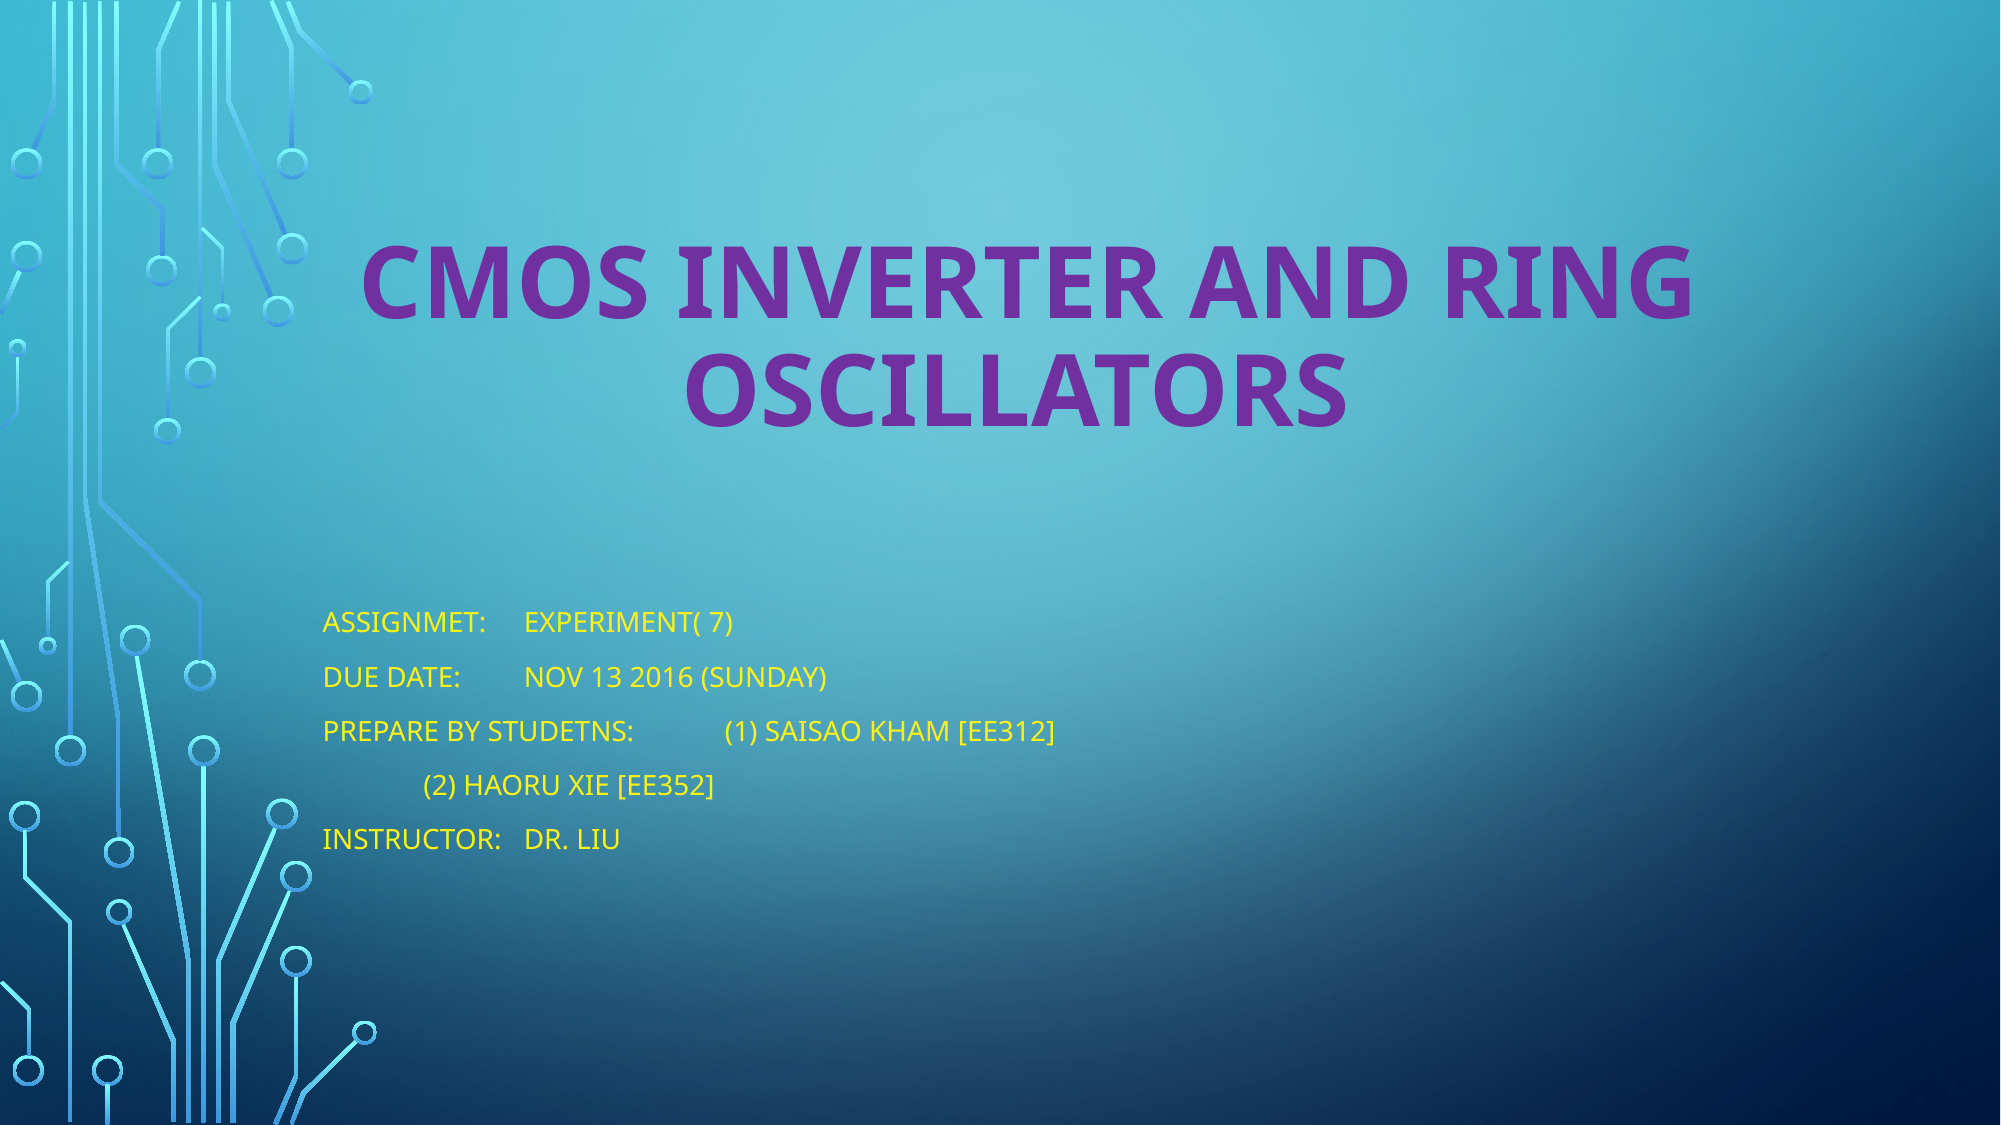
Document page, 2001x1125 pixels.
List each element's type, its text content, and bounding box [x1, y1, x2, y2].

title CMOS Inverter and Ring Oscillators [307, 184, 1750, 576]
subtitle Assignmet: Experiment( 7) Due date: Nov 13 2016 (Sunday) Prepare by studetns: (1) Saisao kham [EE312] (2) HAORU XIE [EE352] Instructor: Dr. LiU [307, 590, 1750, 863]
